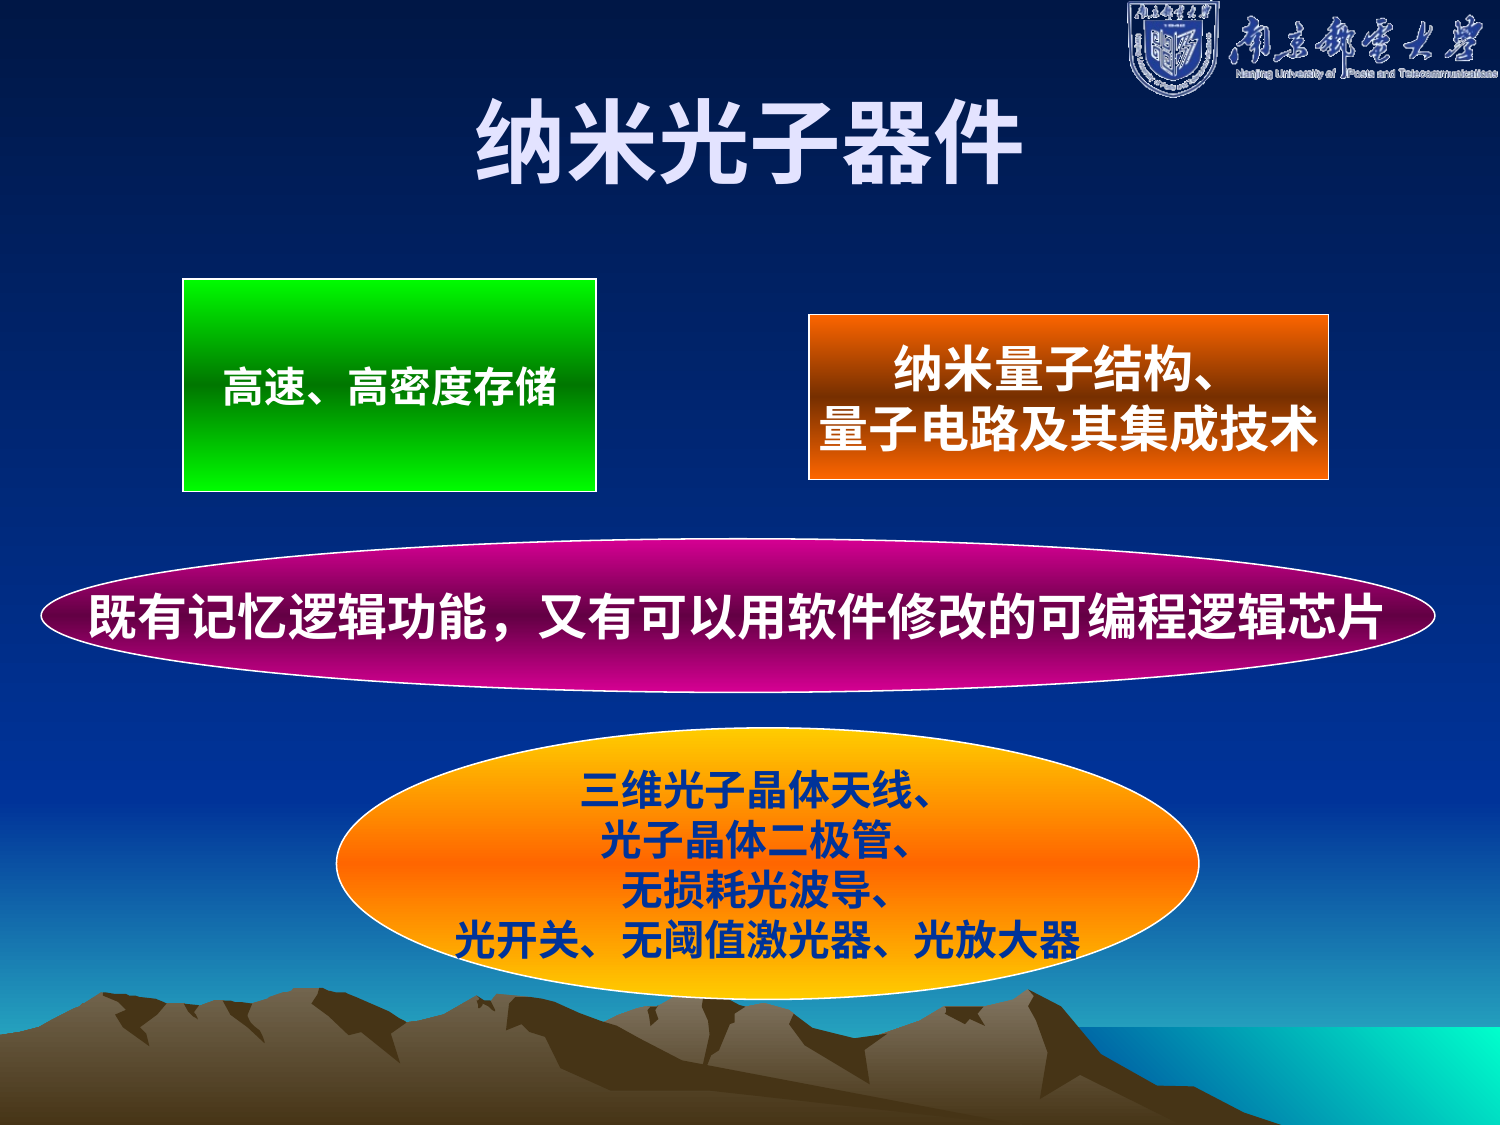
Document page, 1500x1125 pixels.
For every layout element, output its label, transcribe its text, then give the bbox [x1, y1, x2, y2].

picture [1125, 0, 1500, 100]
text_box 既有记忆逻辑功能，又有可以用软件修改的可编程逻辑芯片 [41, 538, 1435, 693]
text_box 高速、高密度存储 [183, 278, 597, 492]
title 纳米光子器件 [74, 45, 1426, 234]
slide_number [74, 1024, 426, 1101]
text_box 三维光子晶体天线、 光子晶体二极管、 无损耗光波导、 光开关、无阈值激光器、光放大器 [336, 727, 1199, 1000]
slide_number [1074, 1024, 1426, 1101]
text_box 纳米量子结构、 量子电路及其集成技术 [809, 314, 1329, 480]
